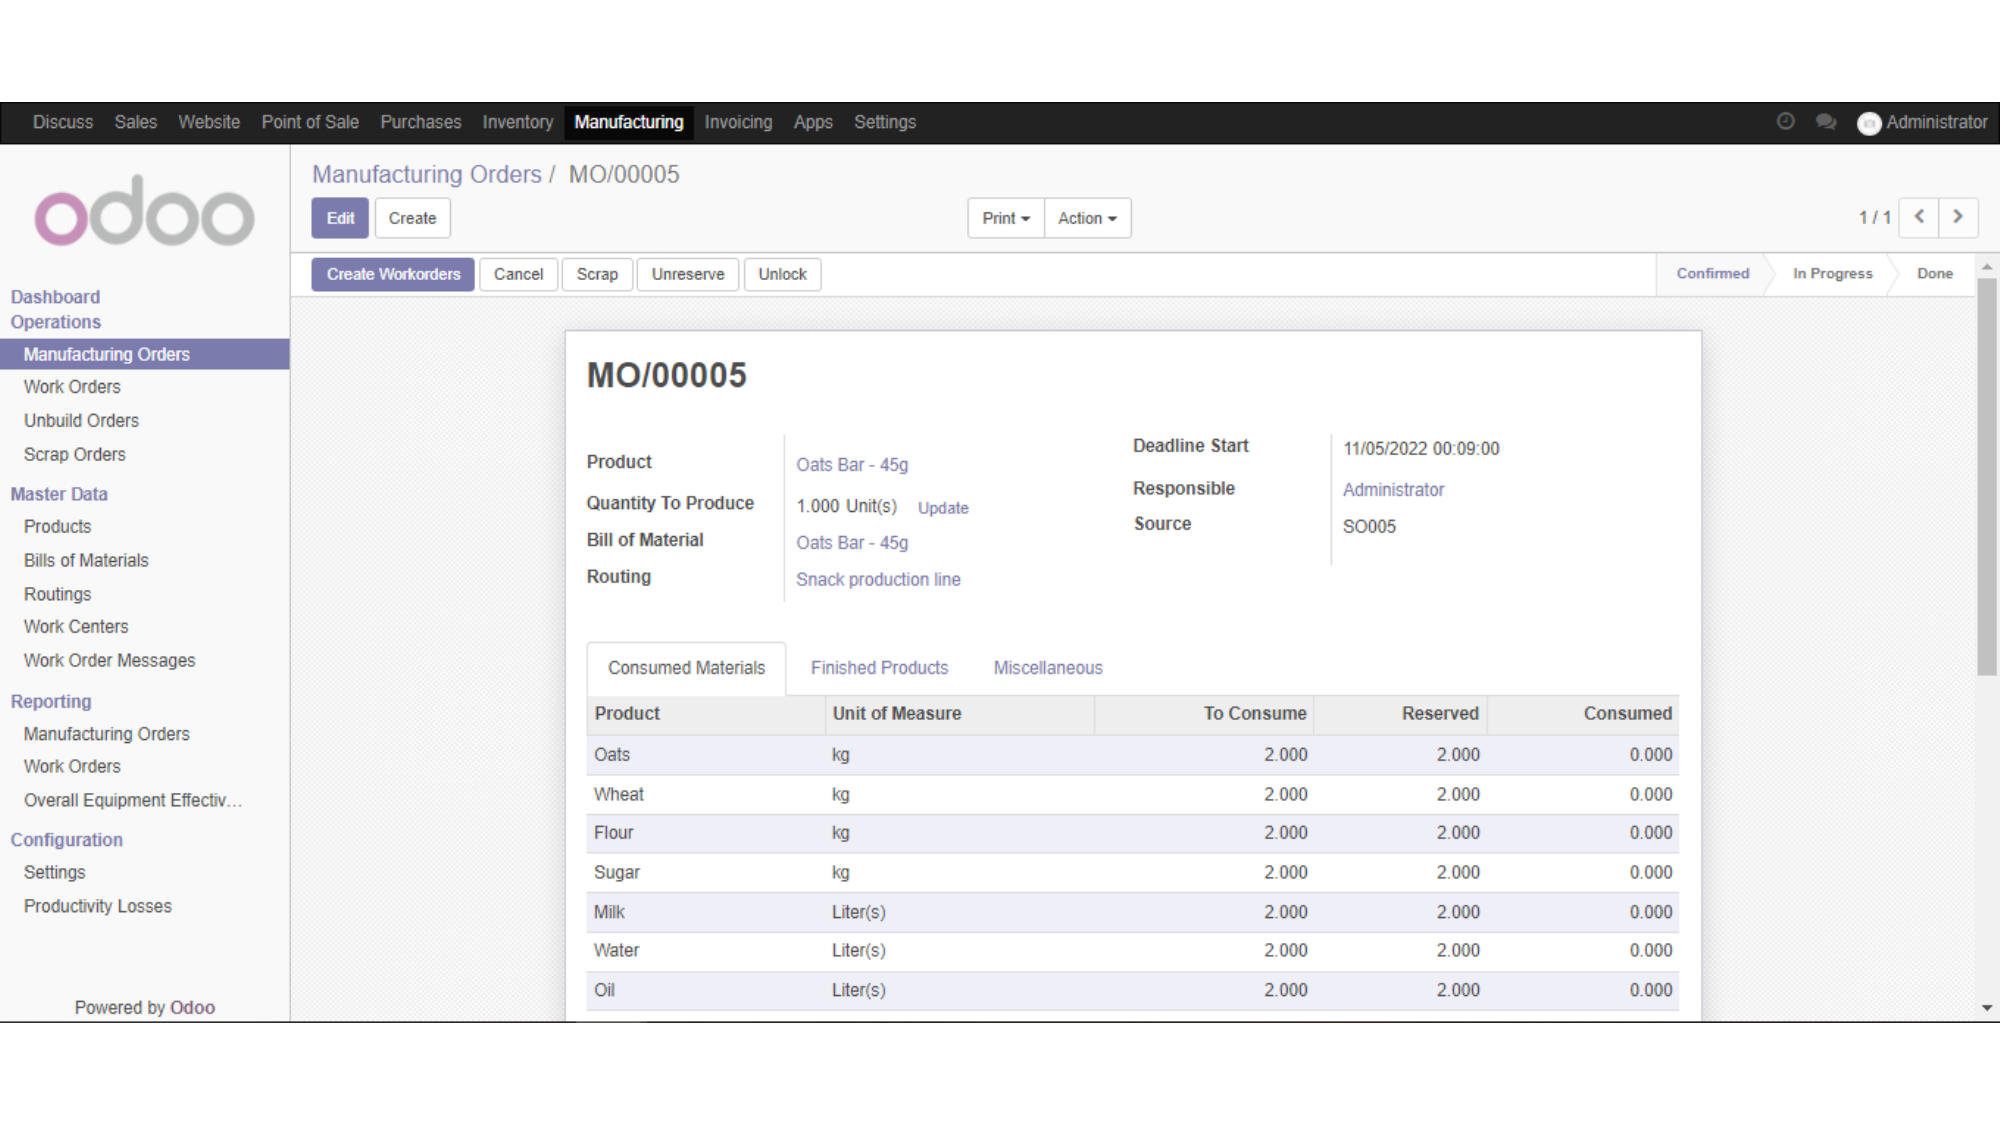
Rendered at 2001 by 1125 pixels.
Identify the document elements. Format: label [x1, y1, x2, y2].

picture [0, 102, 2000, 1023]
